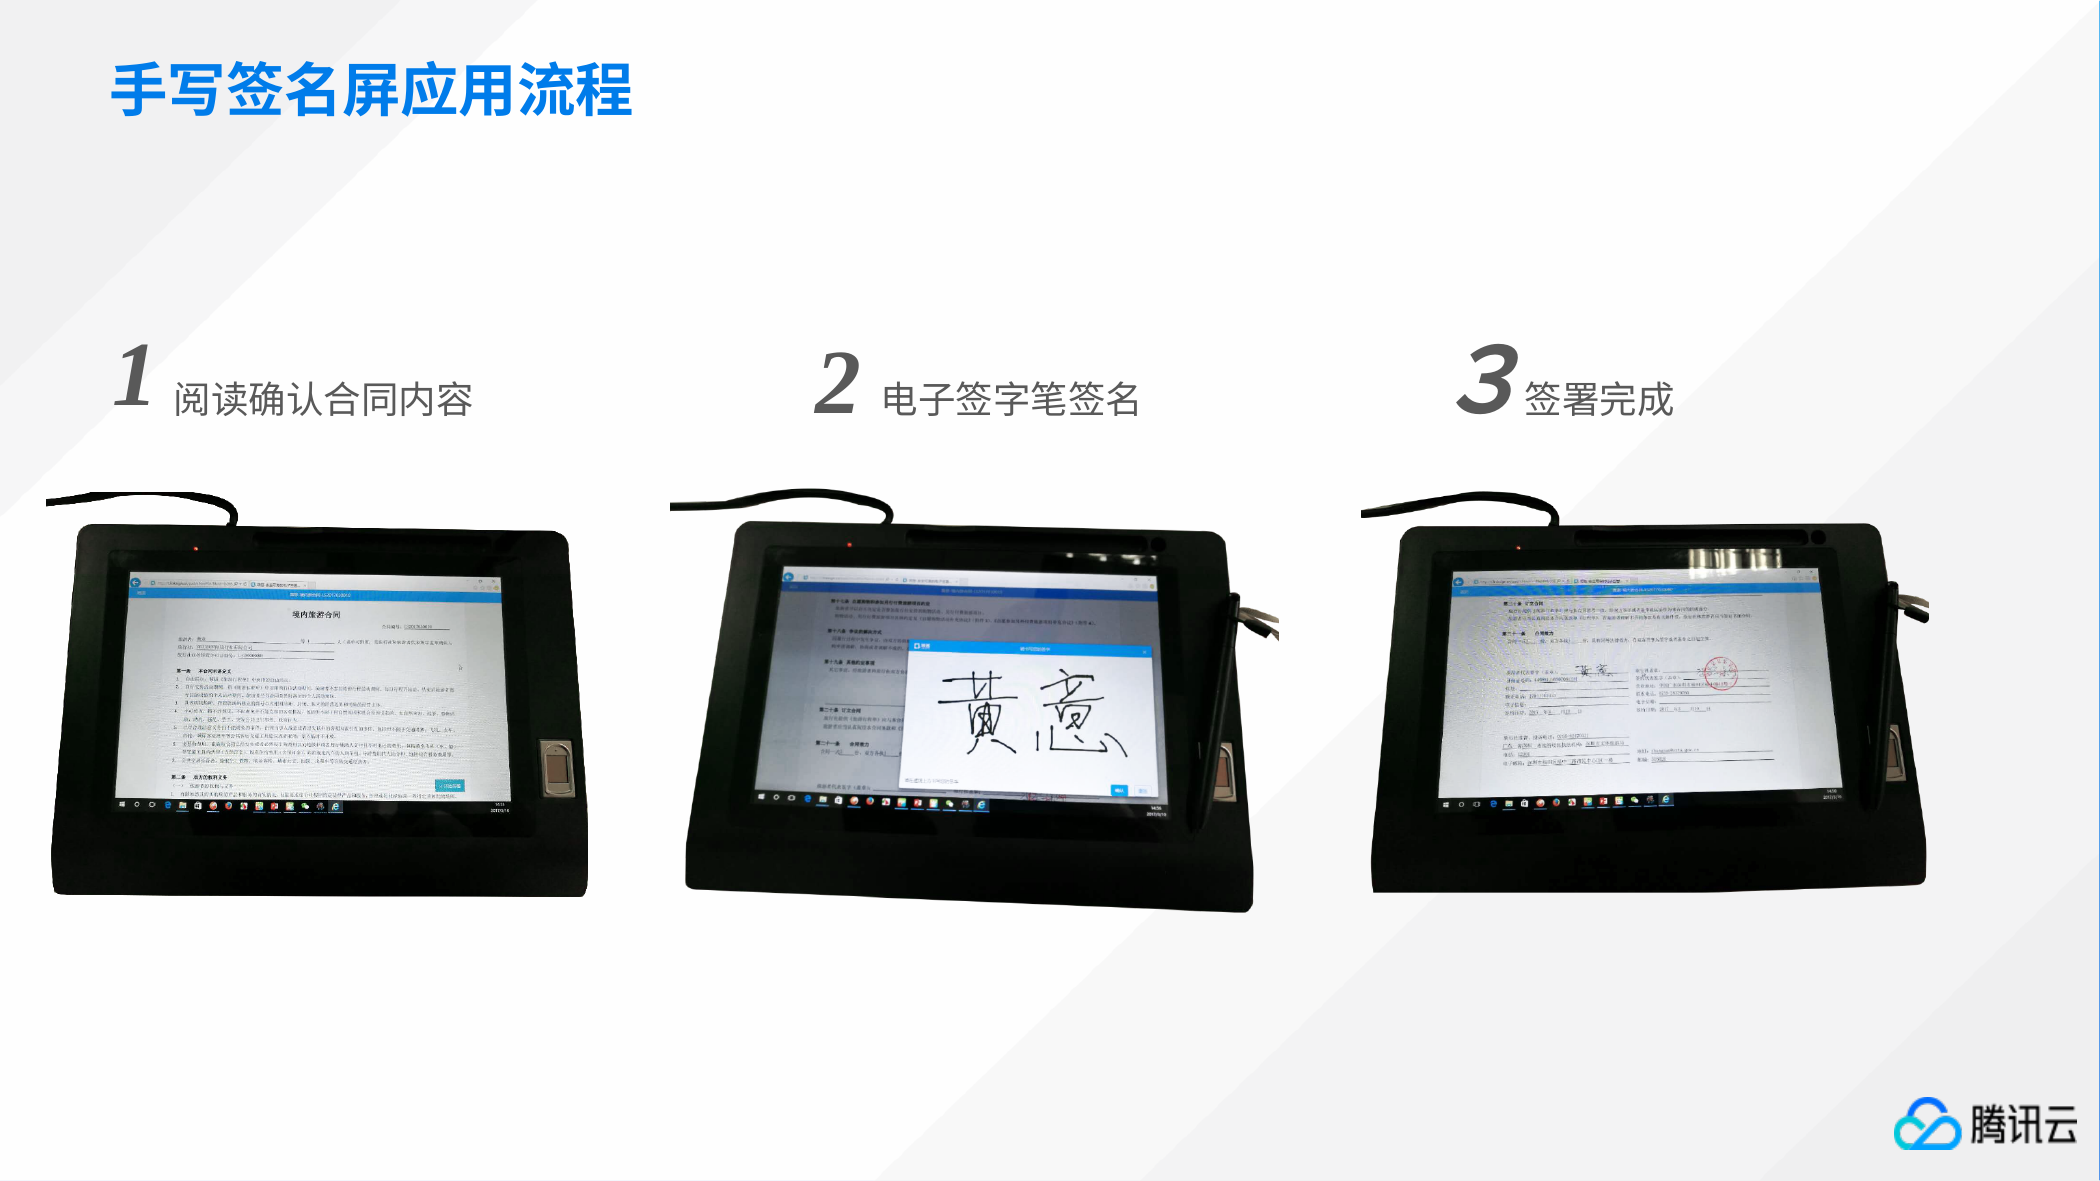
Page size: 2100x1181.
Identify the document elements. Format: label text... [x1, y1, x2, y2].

text_box ３ [1420, 314, 1543, 439]
text_box 阅读确认合同内容 [158, 368, 527, 429]
text_box 签署完成 [1543, 368, 1781, 429]
text_box 2 [800, 314, 876, 439]
text_box 手写签名屏应用流程 [93, 43, 978, 142]
picture [0, 0, 2100, 1181]
text_box 1 [112, 314, 159, 425]
text_box 电子签字笔签名 [876, 368, 1176, 429]
